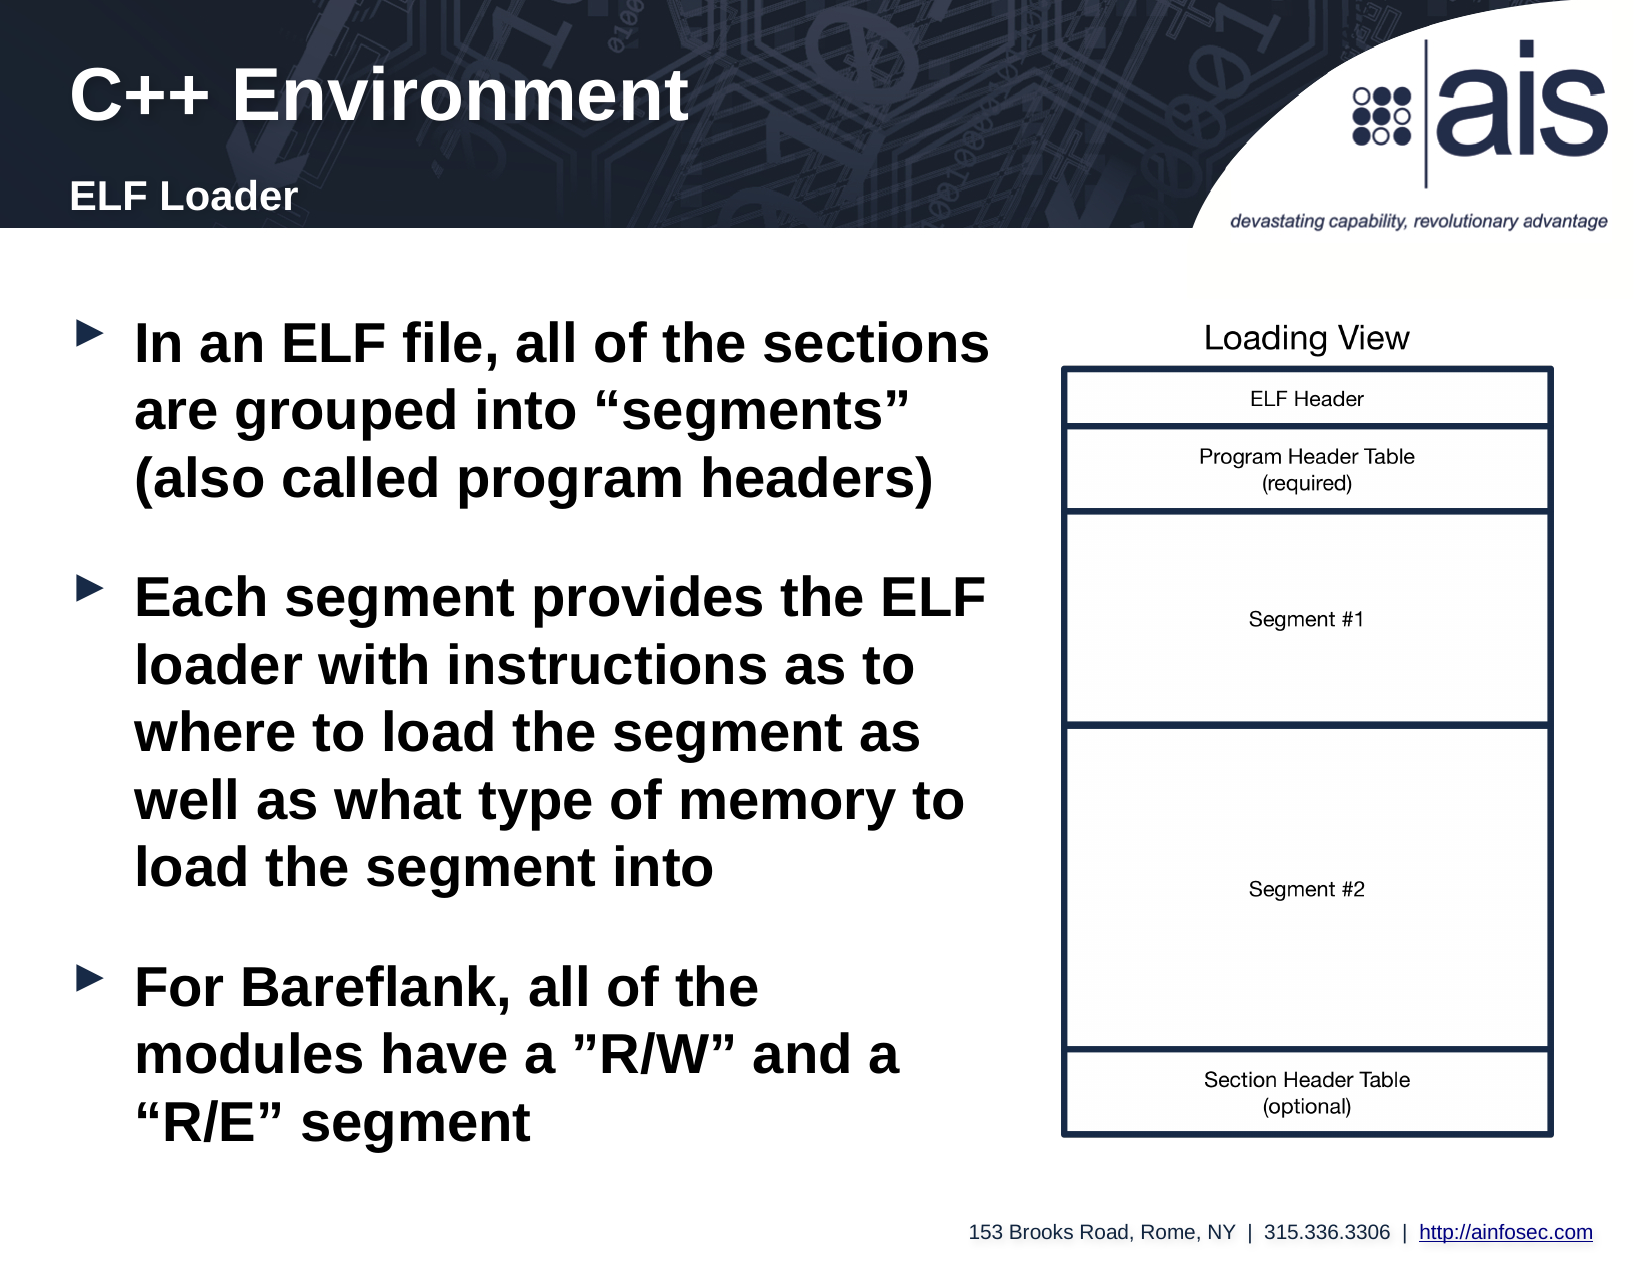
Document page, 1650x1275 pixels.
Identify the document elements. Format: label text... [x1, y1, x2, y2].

list C++ Environment [52, 34, 1190, 148]
list ELF Loader [52, 148, 1190, 250]
picture [0, 0, 1634, 1275]
list In an ELF file, all of the sections are grouped into “segments” (also called program headers) Each segment provides the ELF loader with instructions as to where to load the segment as well as what type of memory to load the segment into For Bareflank, all of the modules have a ”R/W” and a “R/E” segment [54, 297, 1013, 1148]
